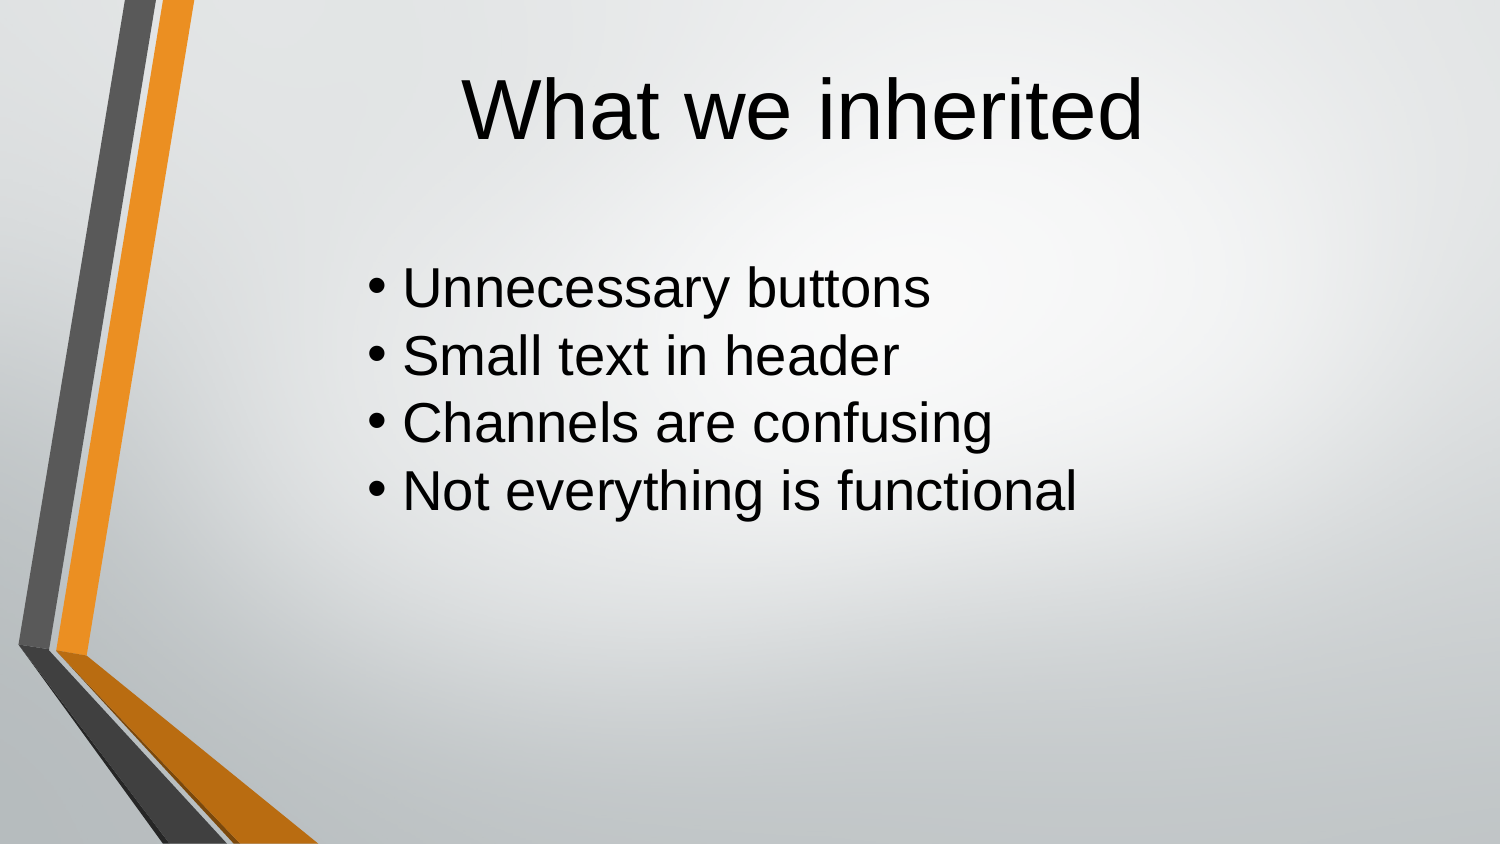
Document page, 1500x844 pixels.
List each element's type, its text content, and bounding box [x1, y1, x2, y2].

text_box Unnecessary buttons Small text in header Channels are confusing Not everything is functional [355, 245, 1137, 667]
title What we inherited [447, 29, 1160, 182]
